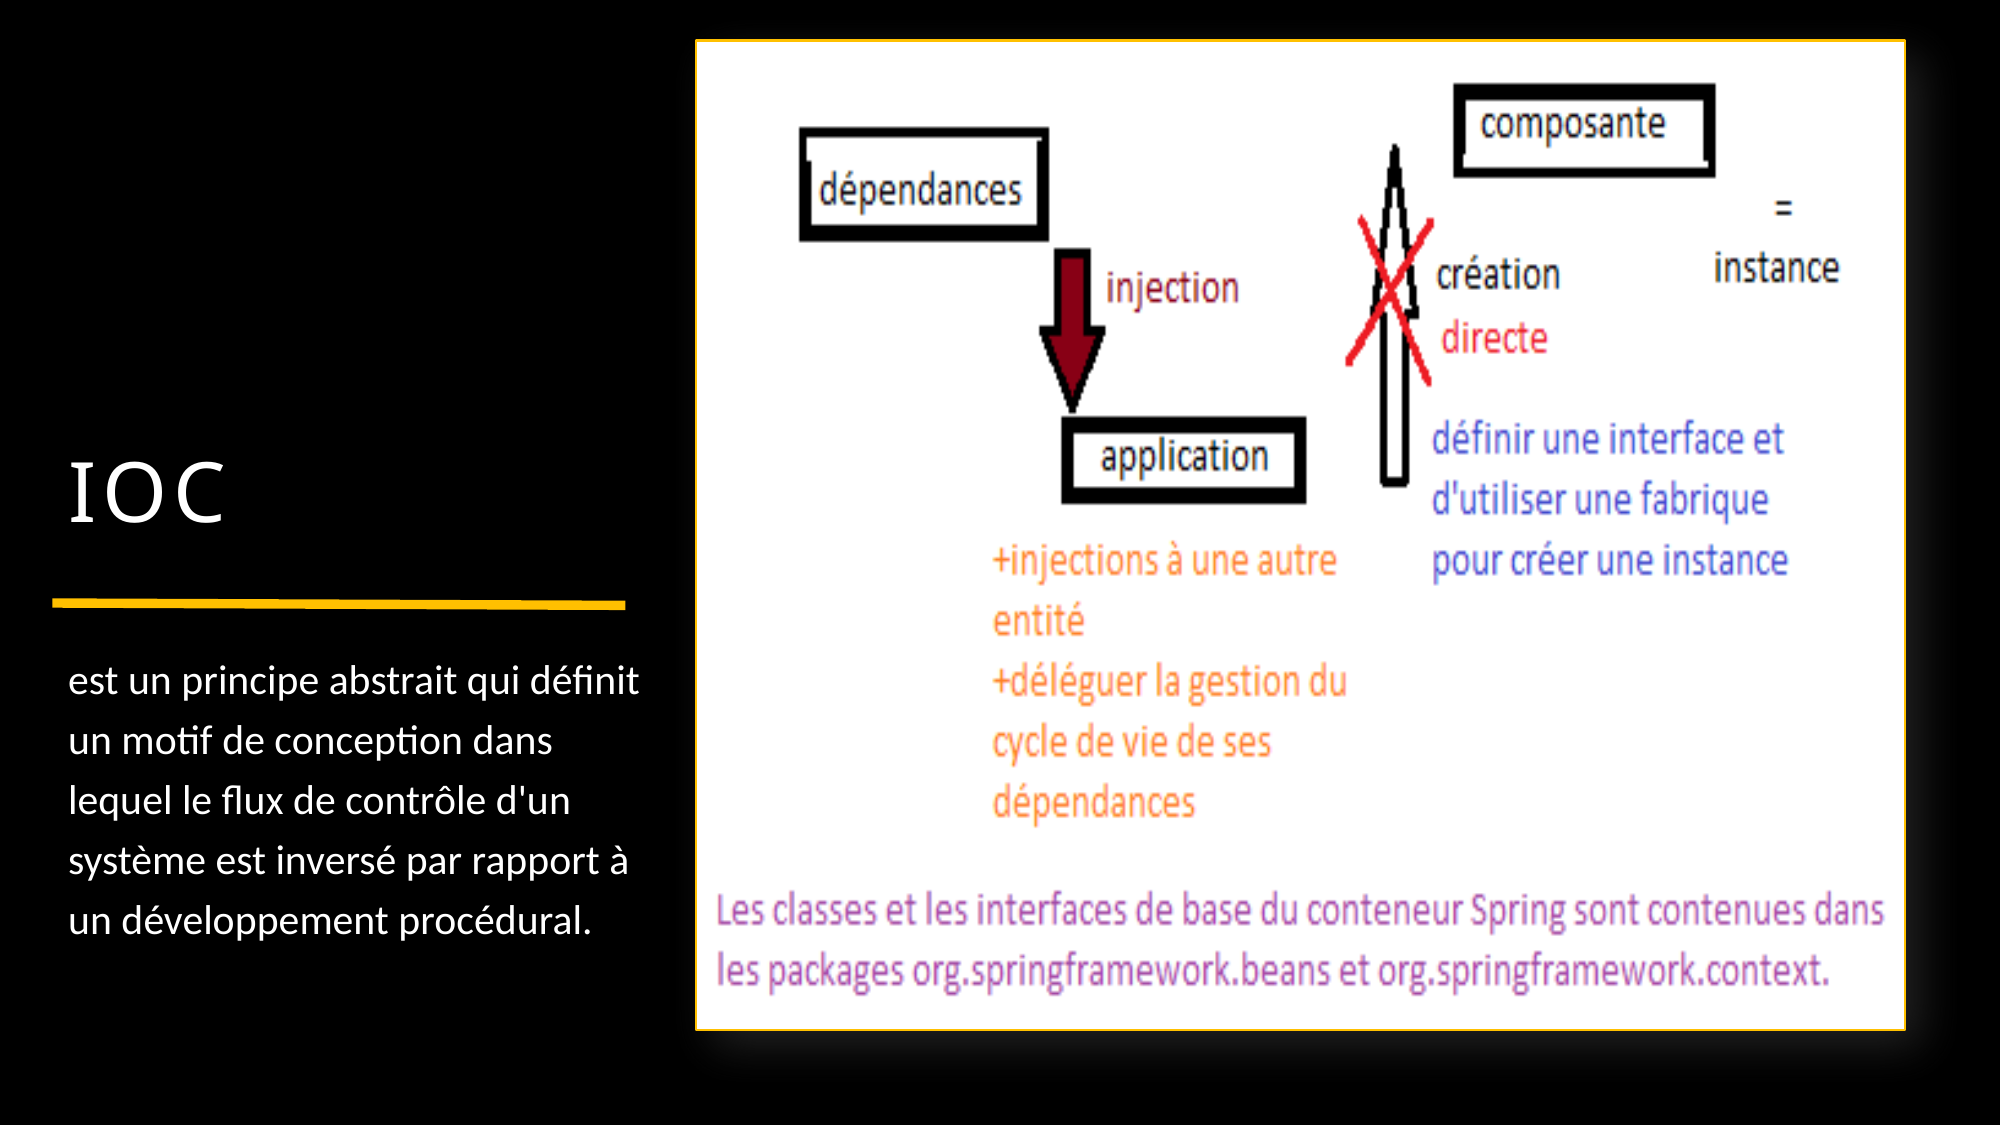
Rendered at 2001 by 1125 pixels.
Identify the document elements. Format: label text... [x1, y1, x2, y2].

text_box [52, 602, 626, 606]
picture [697, 41, 1905, 1030]
title IOC [53, 224, 697, 547]
list est un principe abstrait qui définit un motif de conception dans lequel le flux de contrôle d'un système est inversé par rapport à un développement procédural. [53, 635, 663, 1043]
